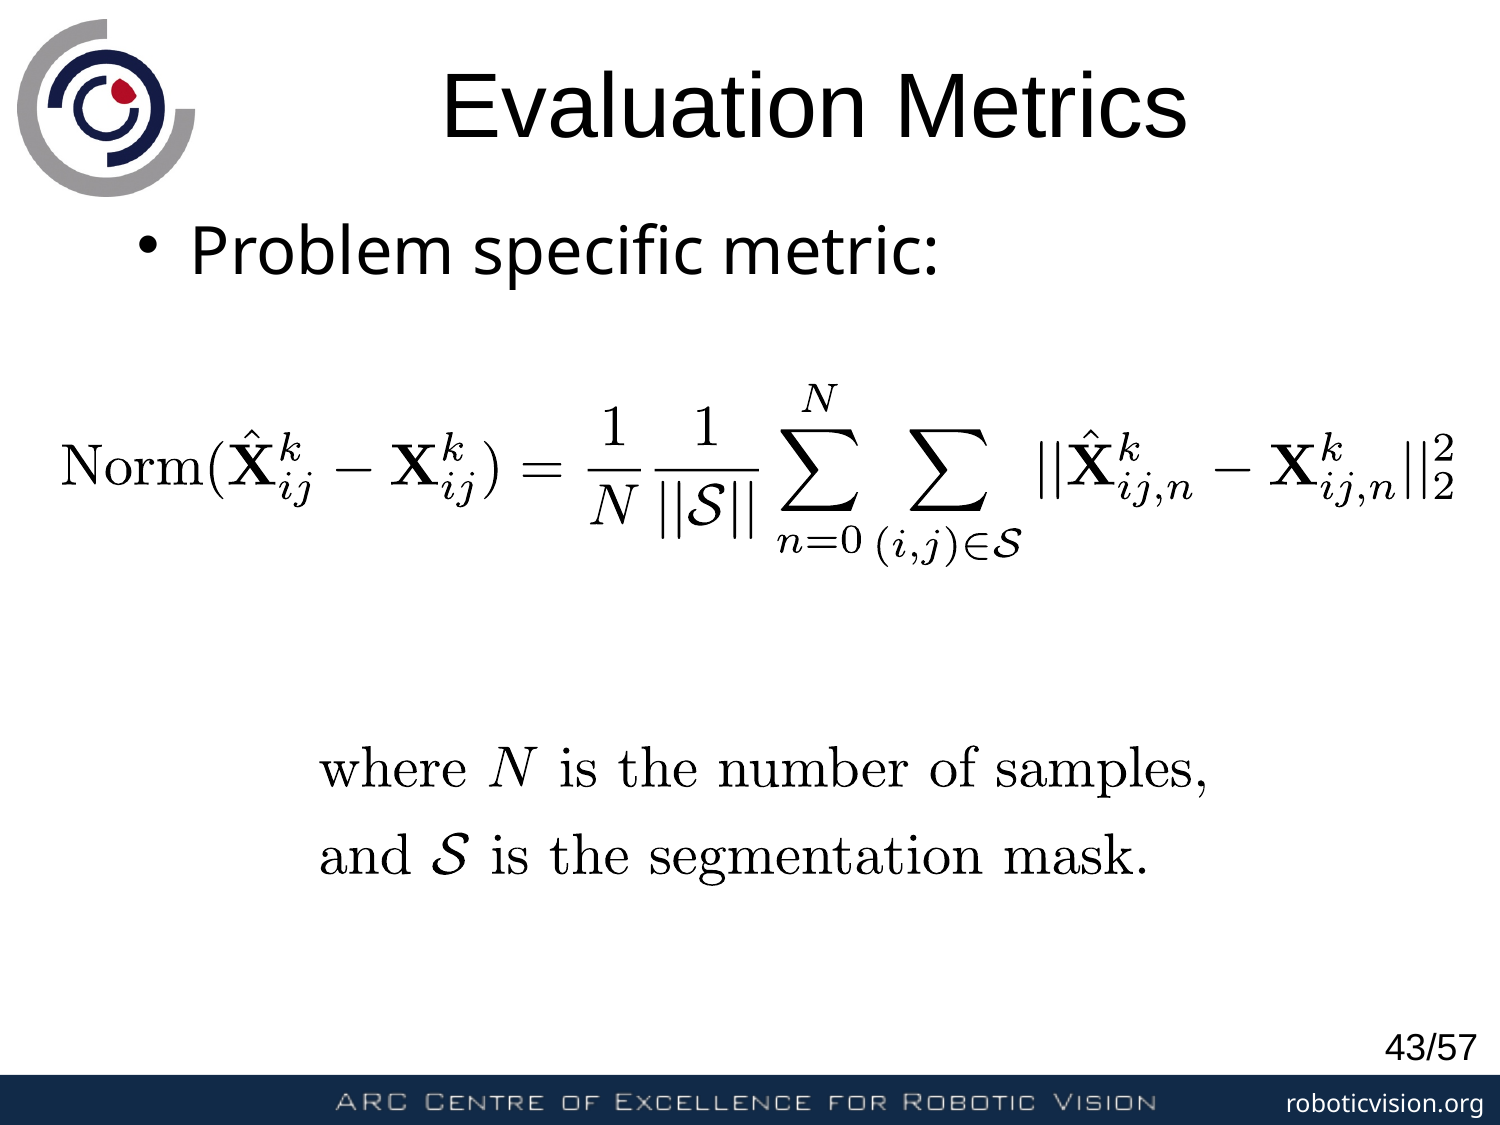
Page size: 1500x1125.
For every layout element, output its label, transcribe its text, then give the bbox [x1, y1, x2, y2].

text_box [61, 383, 1453, 568]
text_box Problem specific metric: [104, 576, 1323, 1016]
text_box Evaluation Metrics [206, 7, 1425, 195]
picture [315, 1058, 1185, 1125]
text_box 43/57 [1370, 1015, 1500, 1073]
picture [17, 19, 197, 197]
text_box Problem specific metric: [104, 200, 1323, 382]
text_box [319, 745, 1205, 887]
